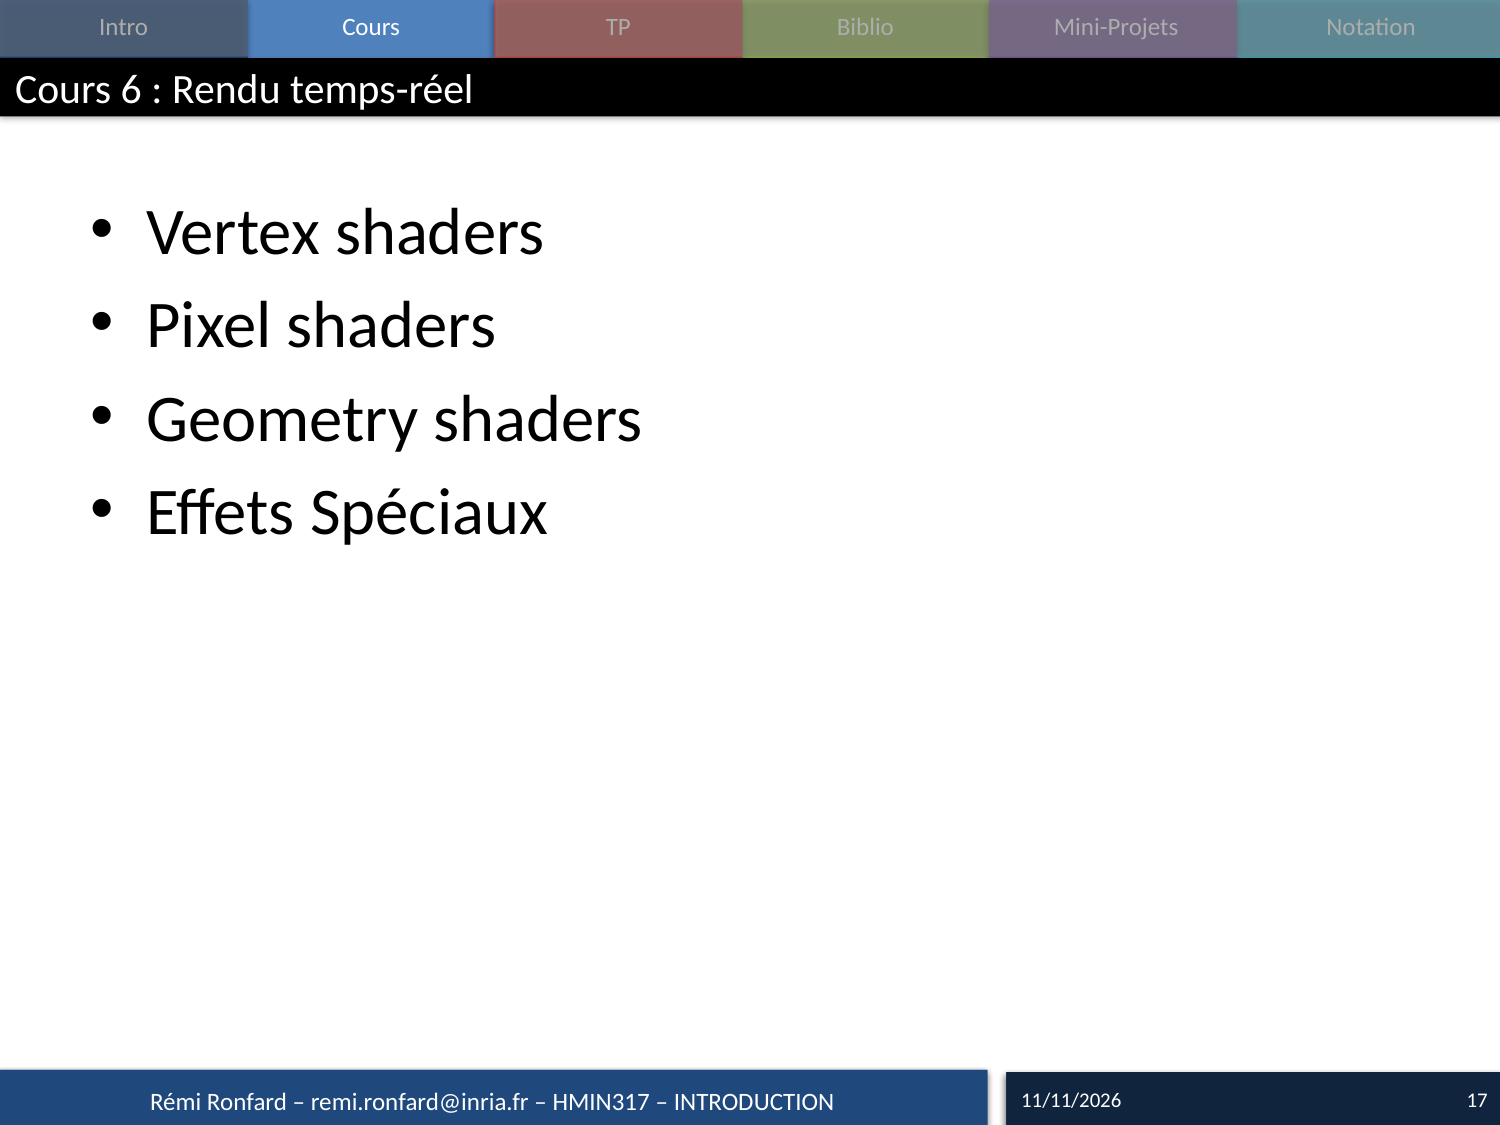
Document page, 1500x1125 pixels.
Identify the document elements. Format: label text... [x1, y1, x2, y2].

footer Rémi Ronfard – remi.ronfard@inria.fr – HMIN317 – INTRODUCTION [0, 1072, 988, 1125]
title Cours 6 : Rendu temps-réel [0, 58, 1500, 117]
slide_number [1006, 1070, 1153, 1125]
list Vertex shaders Pixel shaders Geometry shaders Effets Spéciaux [75, 179, 1425, 1005]
slide_number 17 [1153, 1071, 1500, 1125]
